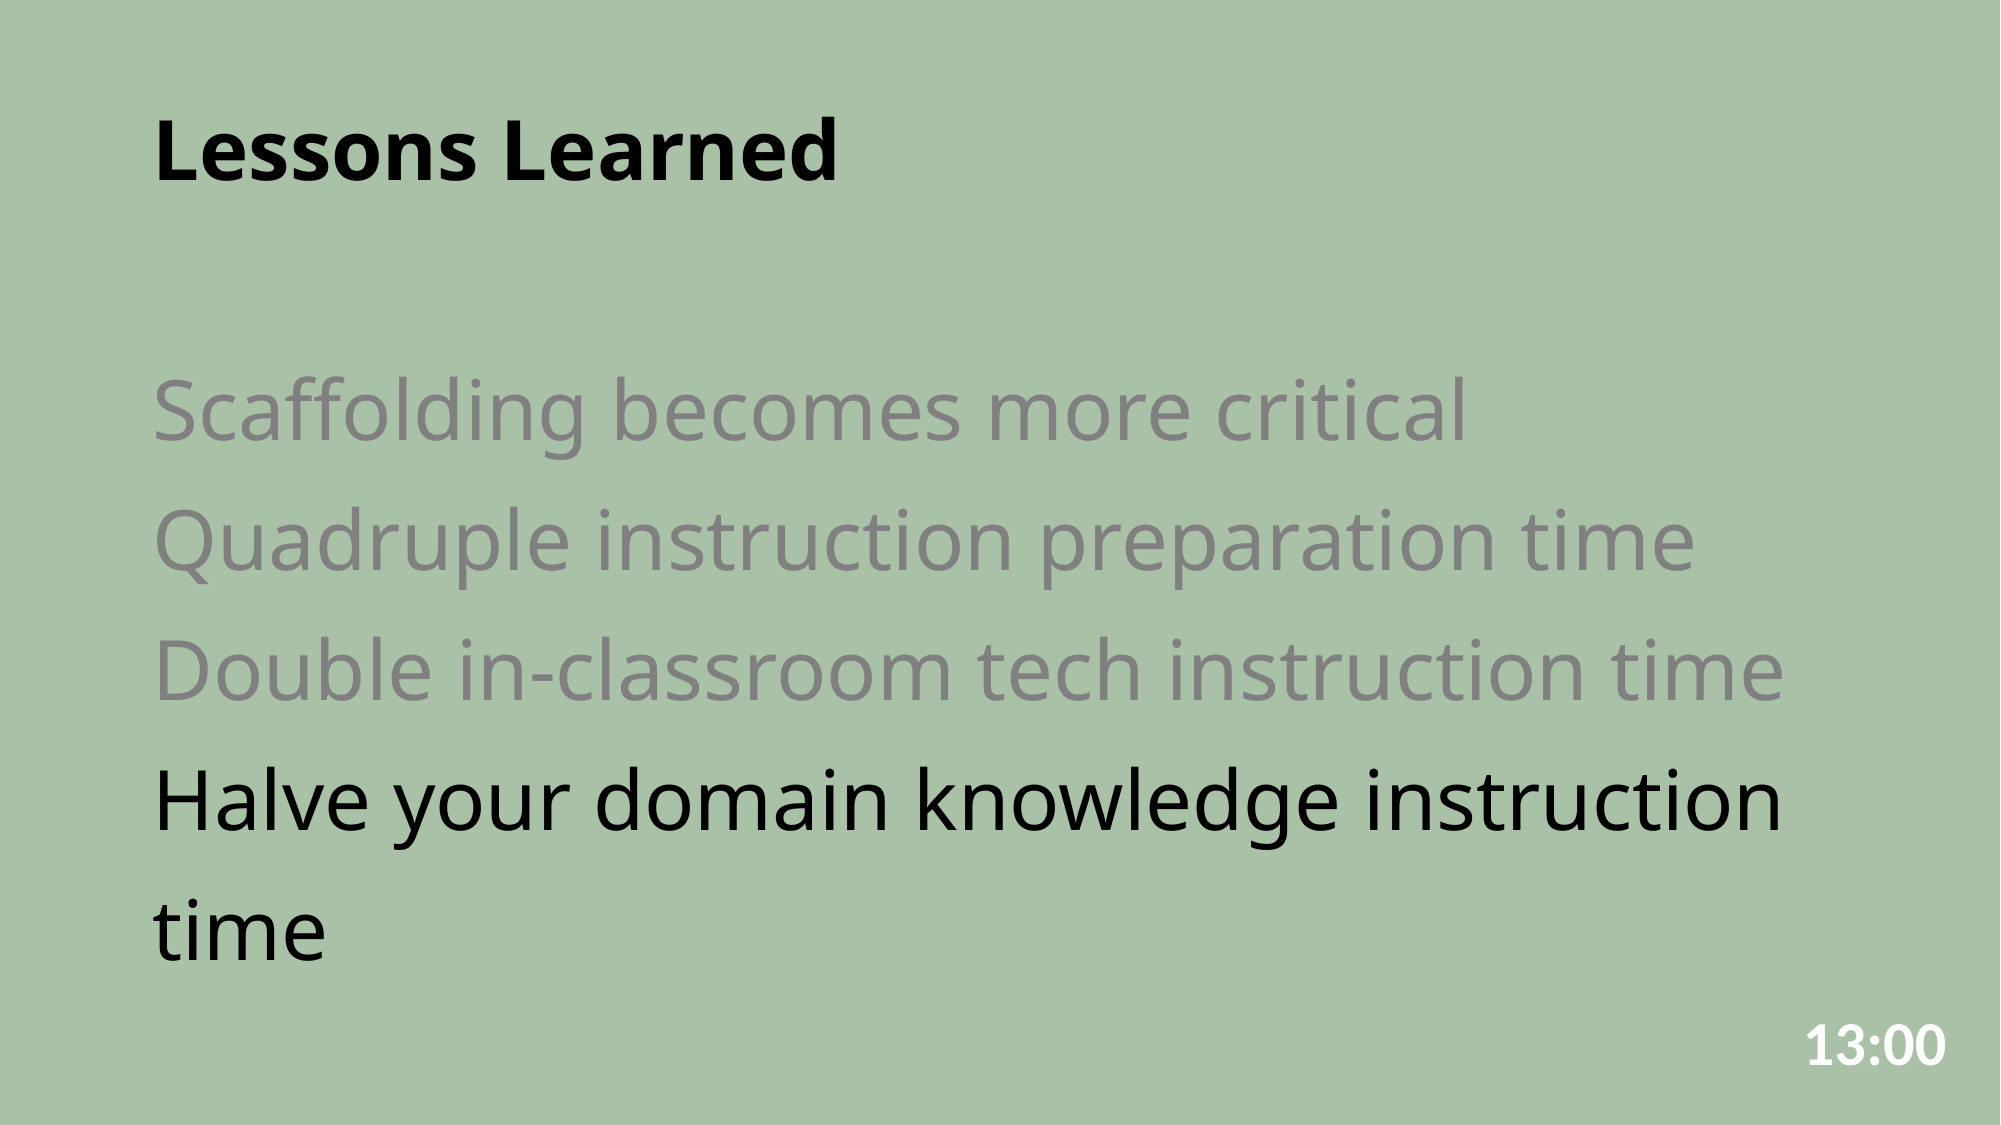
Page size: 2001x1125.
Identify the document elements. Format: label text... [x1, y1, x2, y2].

text_box 13:00 [1688, 995, 1962, 1086]
title Lessons Learned Scaffolding becomes more critical Quadruple instruction preparation time Double in-classroom tech instruction time Halve your domain knowledge instruction time [137, 59, 1863, 1059]
